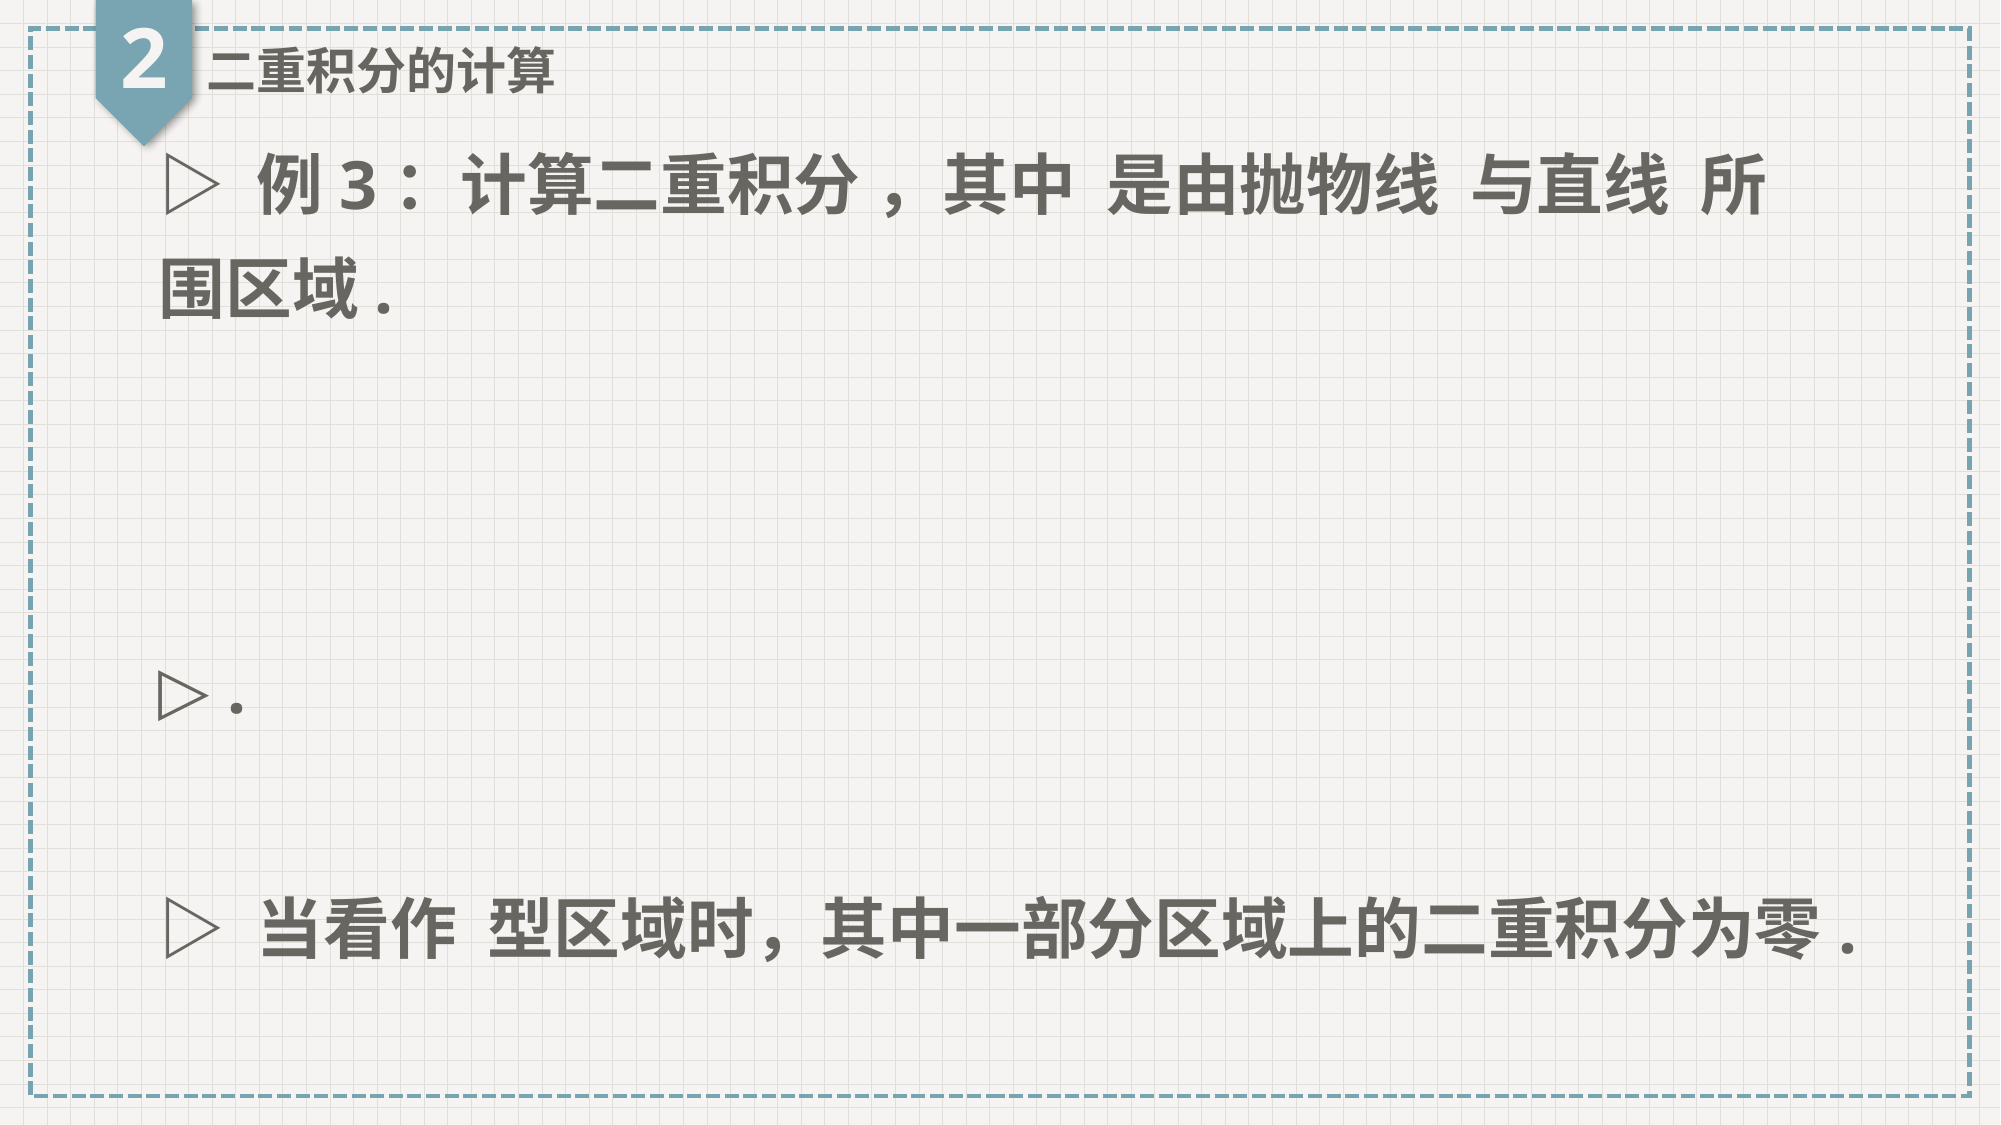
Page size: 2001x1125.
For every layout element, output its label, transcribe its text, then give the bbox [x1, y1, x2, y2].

list 二重积分的计算 [192, 35, 1114, 112]
list 2 [95, 0, 193, 123]
